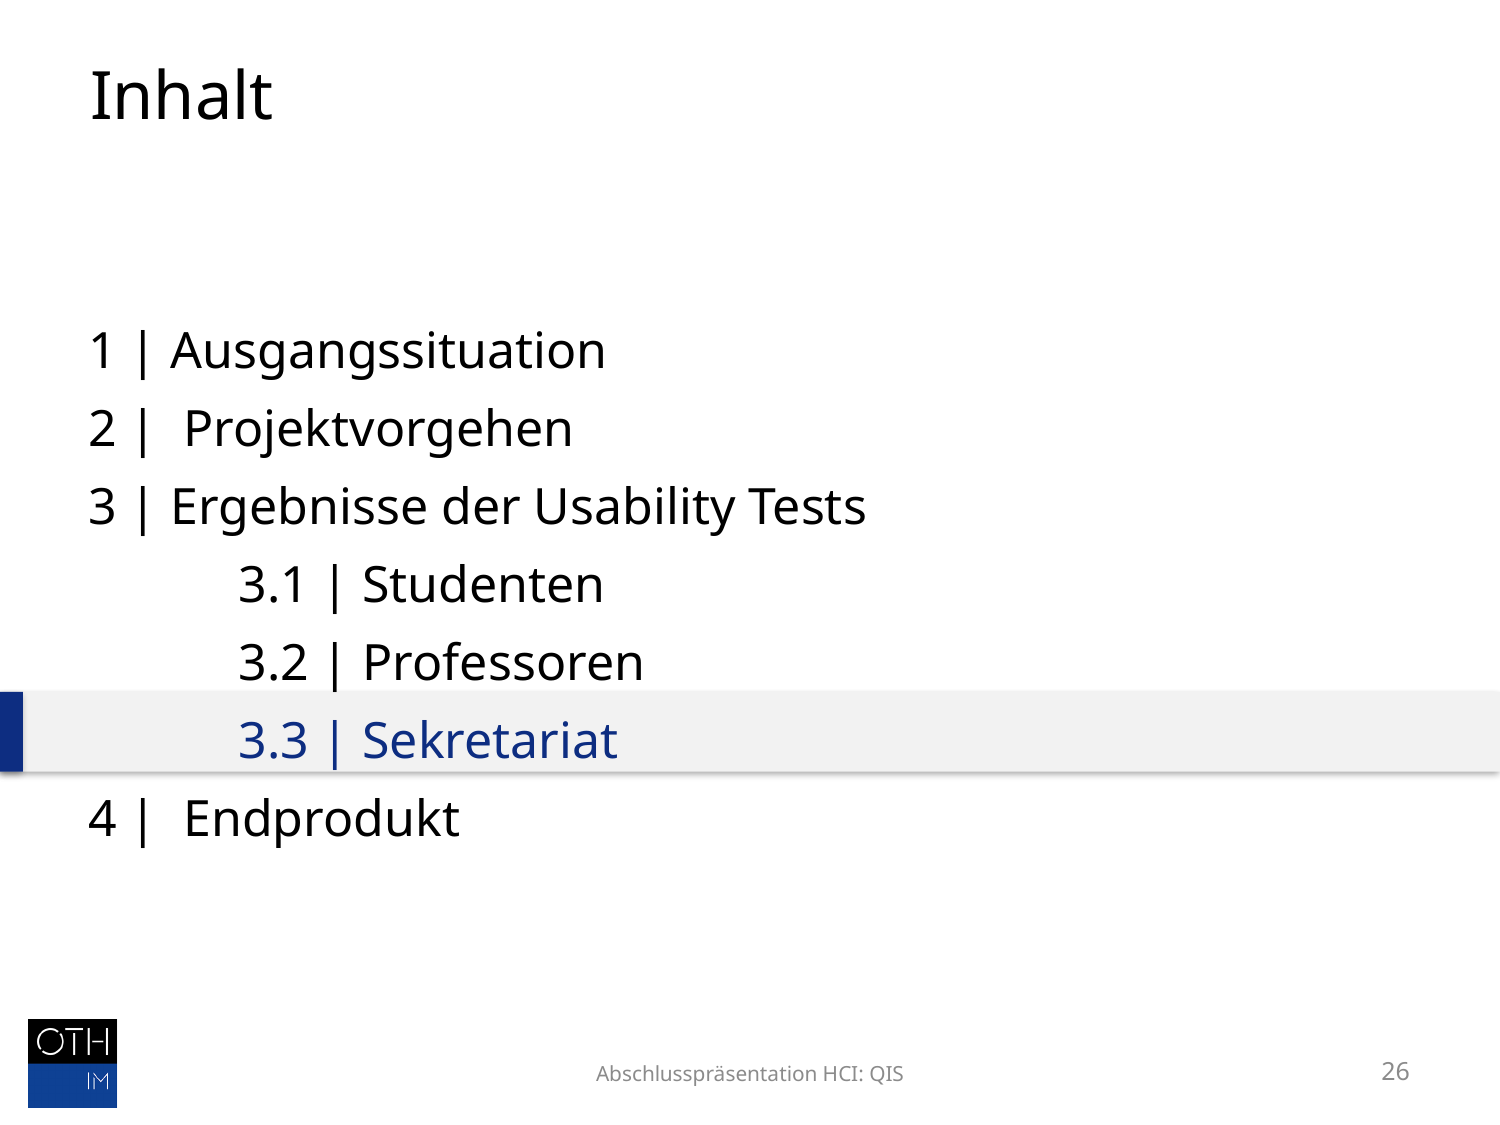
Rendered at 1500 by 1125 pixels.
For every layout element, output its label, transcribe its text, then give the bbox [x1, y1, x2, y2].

text_box 1 | Ausgangssituation 2 | Projektvorgehen 3 | Ergebnisse der Usability Tests 3.1 | Studenten 3.2 | Professoren 3.3 | Sekretariat 4 | Endprodukt [0, 780, 1461, 854]
slide_number 26 [1074, 1042, 1425, 1103]
picture [28, 1019, 119, 1108]
title Inhalt [75, 45, 1425, 233]
text_box 1 | Ausgangssituation 2 | Projektvorgehen 3 | Ergebnisse der Usability Tests 3.1 | Studenten 3.2 | Professoren 3.3 | Sekretariat 4 | Endprodukt [0, 293, 1461, 690]
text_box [0, 691, 1500, 772]
footer Abschlusspräsentation HCI: QIS [512, 1042, 988, 1103]
